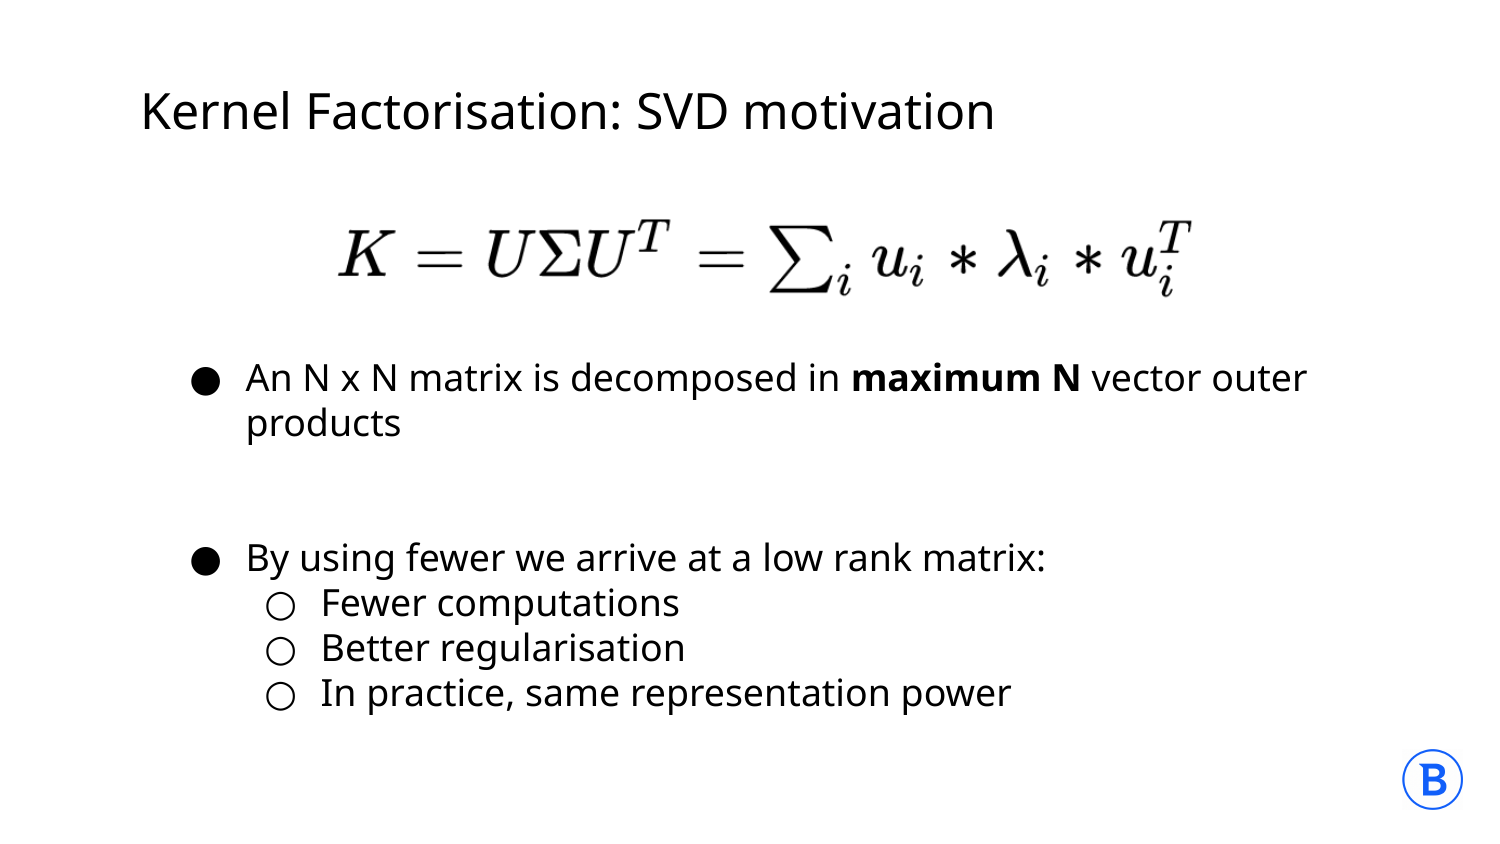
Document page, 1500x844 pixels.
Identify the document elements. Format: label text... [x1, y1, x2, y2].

picture [1402, 749, 1463, 810]
text_box An N x N matrix is decomposed in maximum N vector outer products By using fewer we arrive at a low rank matrix: Fewer computations Better regularisation In practice, same representation power [155, 339, 1400, 822]
picture [334, 212, 1200, 305]
title Kernel Factorisation: SVD motivation [125, 30, 1316, 155]
